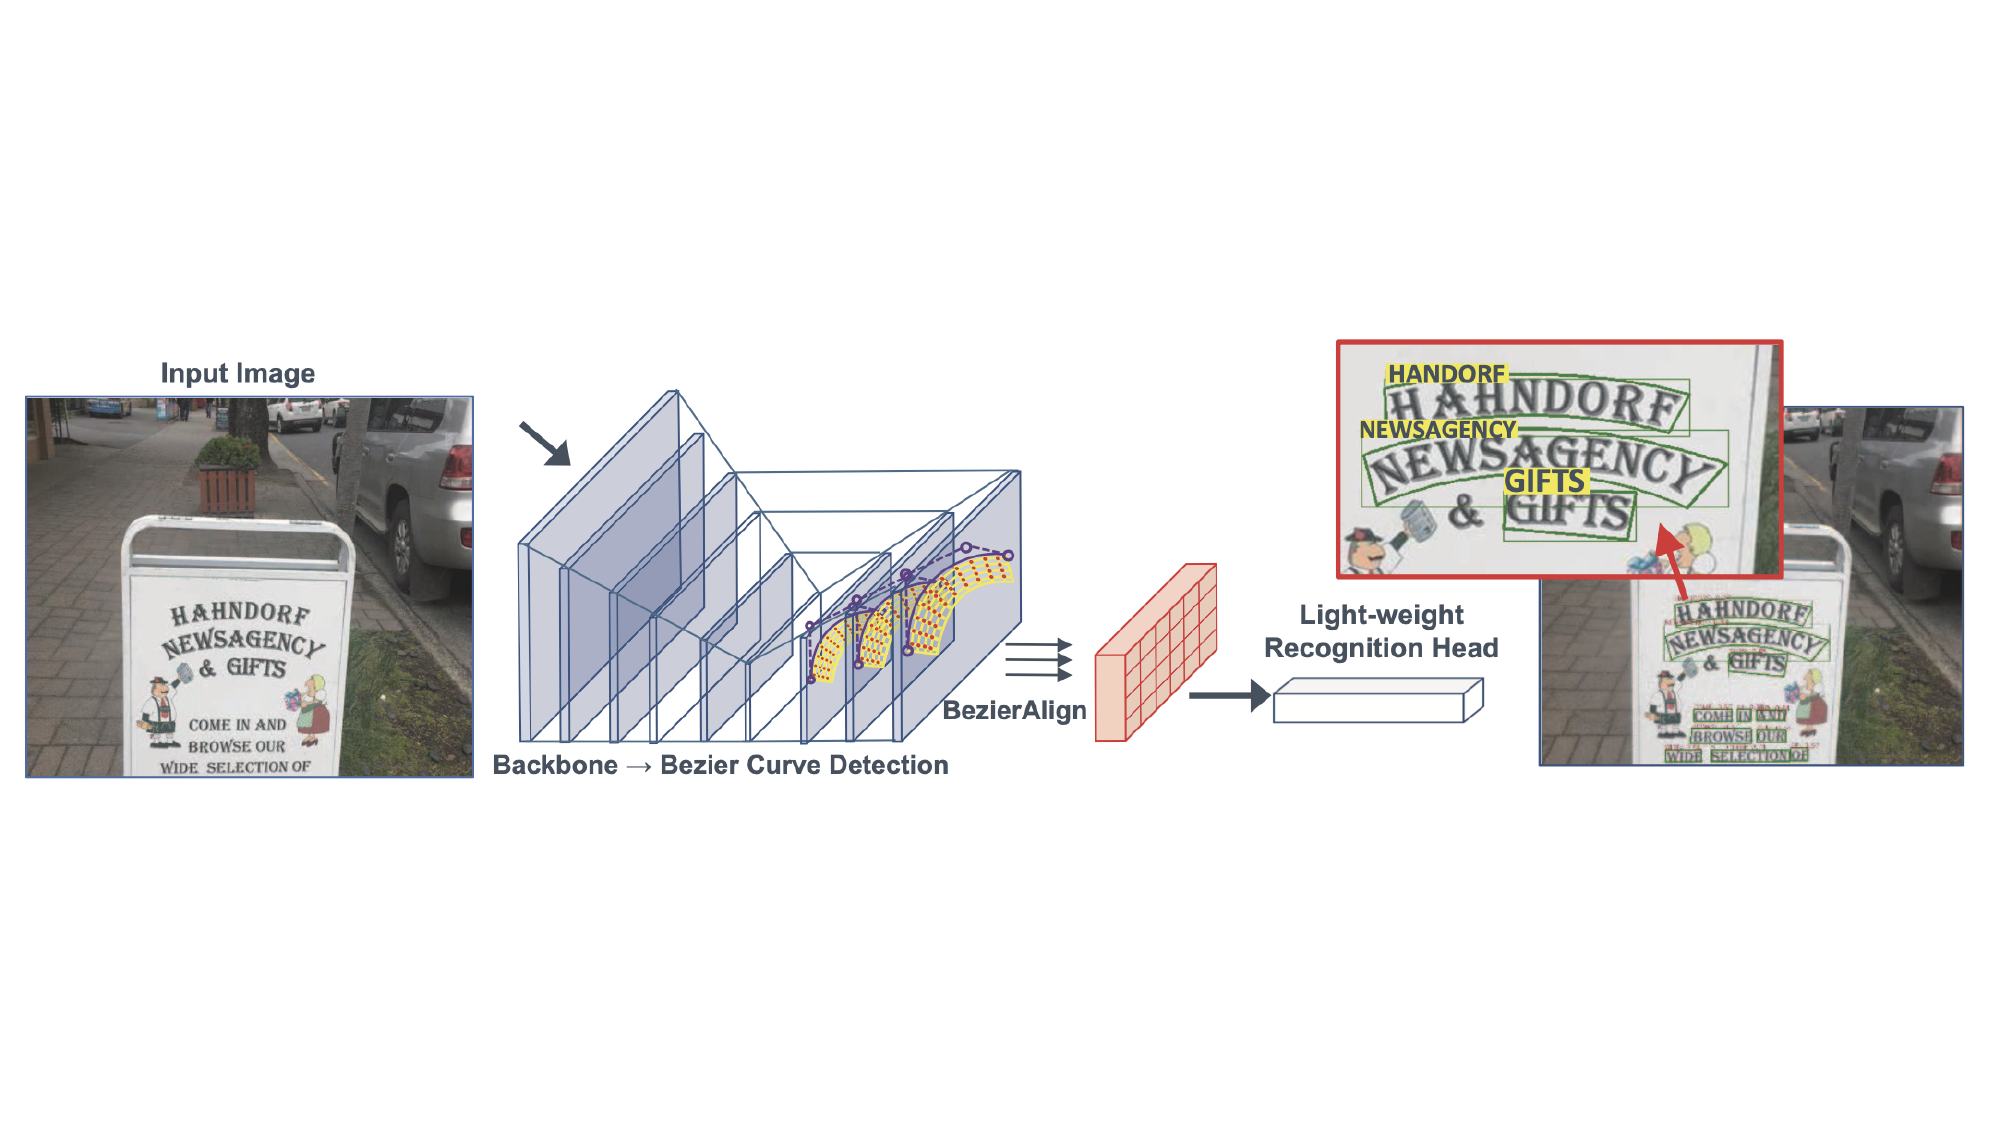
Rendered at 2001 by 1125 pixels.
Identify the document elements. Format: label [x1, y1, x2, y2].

picture [0, 321, 2000, 804]
